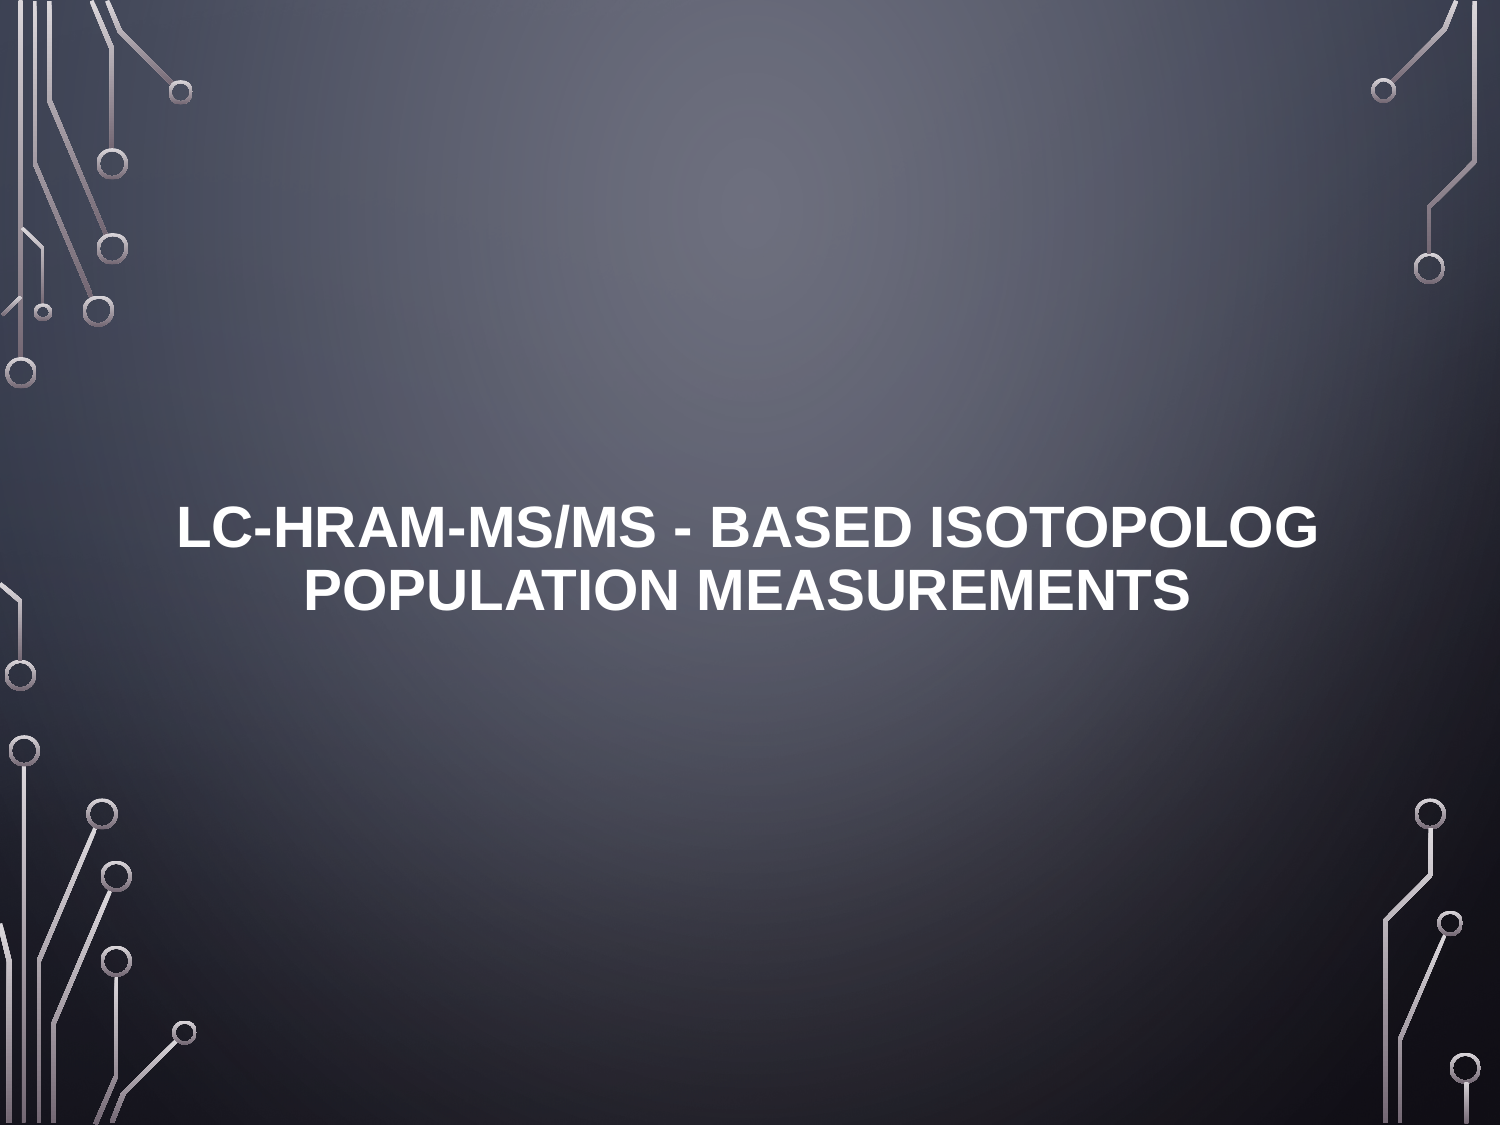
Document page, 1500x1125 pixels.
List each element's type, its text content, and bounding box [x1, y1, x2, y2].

title LC-HRAM-MS/MS - based Isotopolog Population Measurements [140, 232, 1355, 701]
